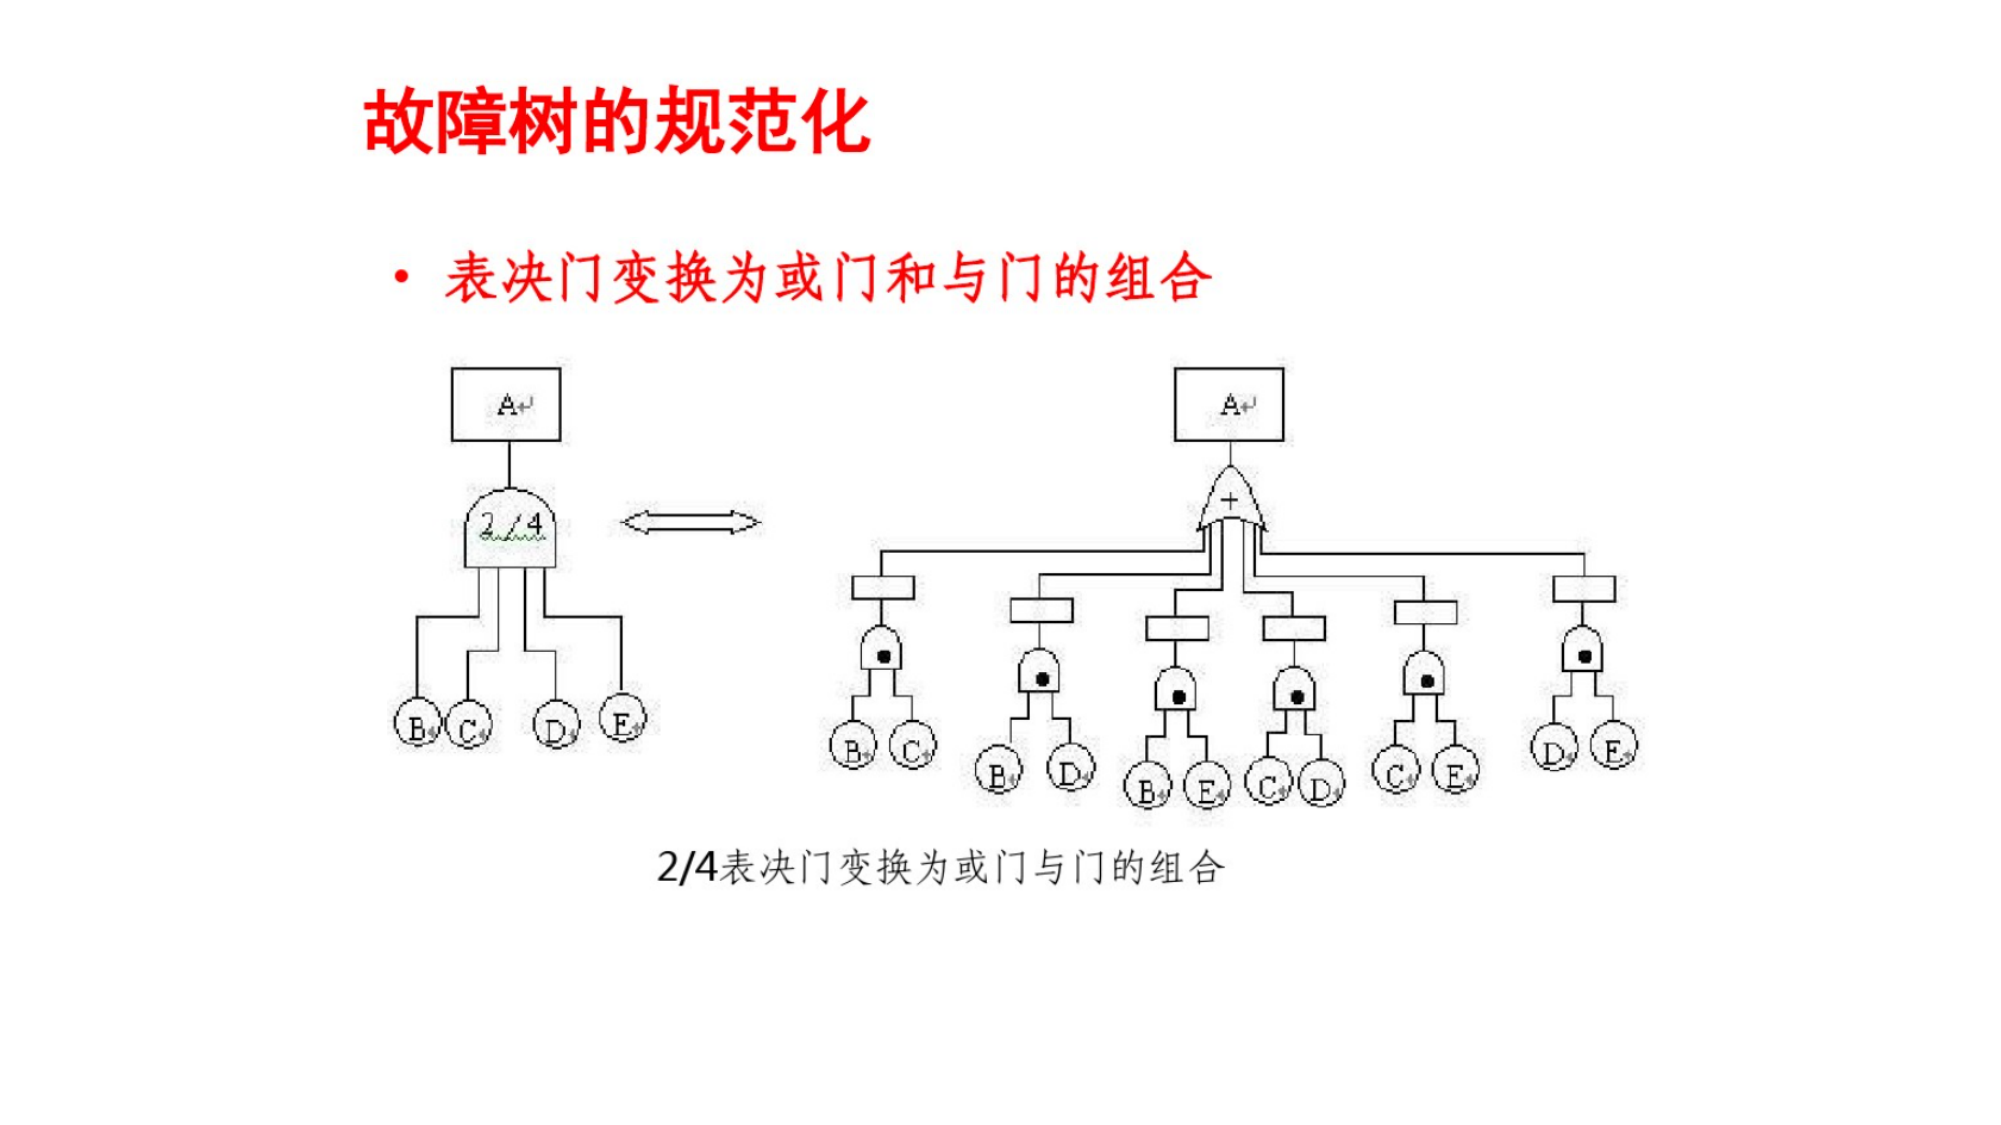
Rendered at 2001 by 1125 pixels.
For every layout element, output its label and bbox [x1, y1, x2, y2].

picture [349, 70, 875, 161]
picture [387, 237, 1650, 900]
